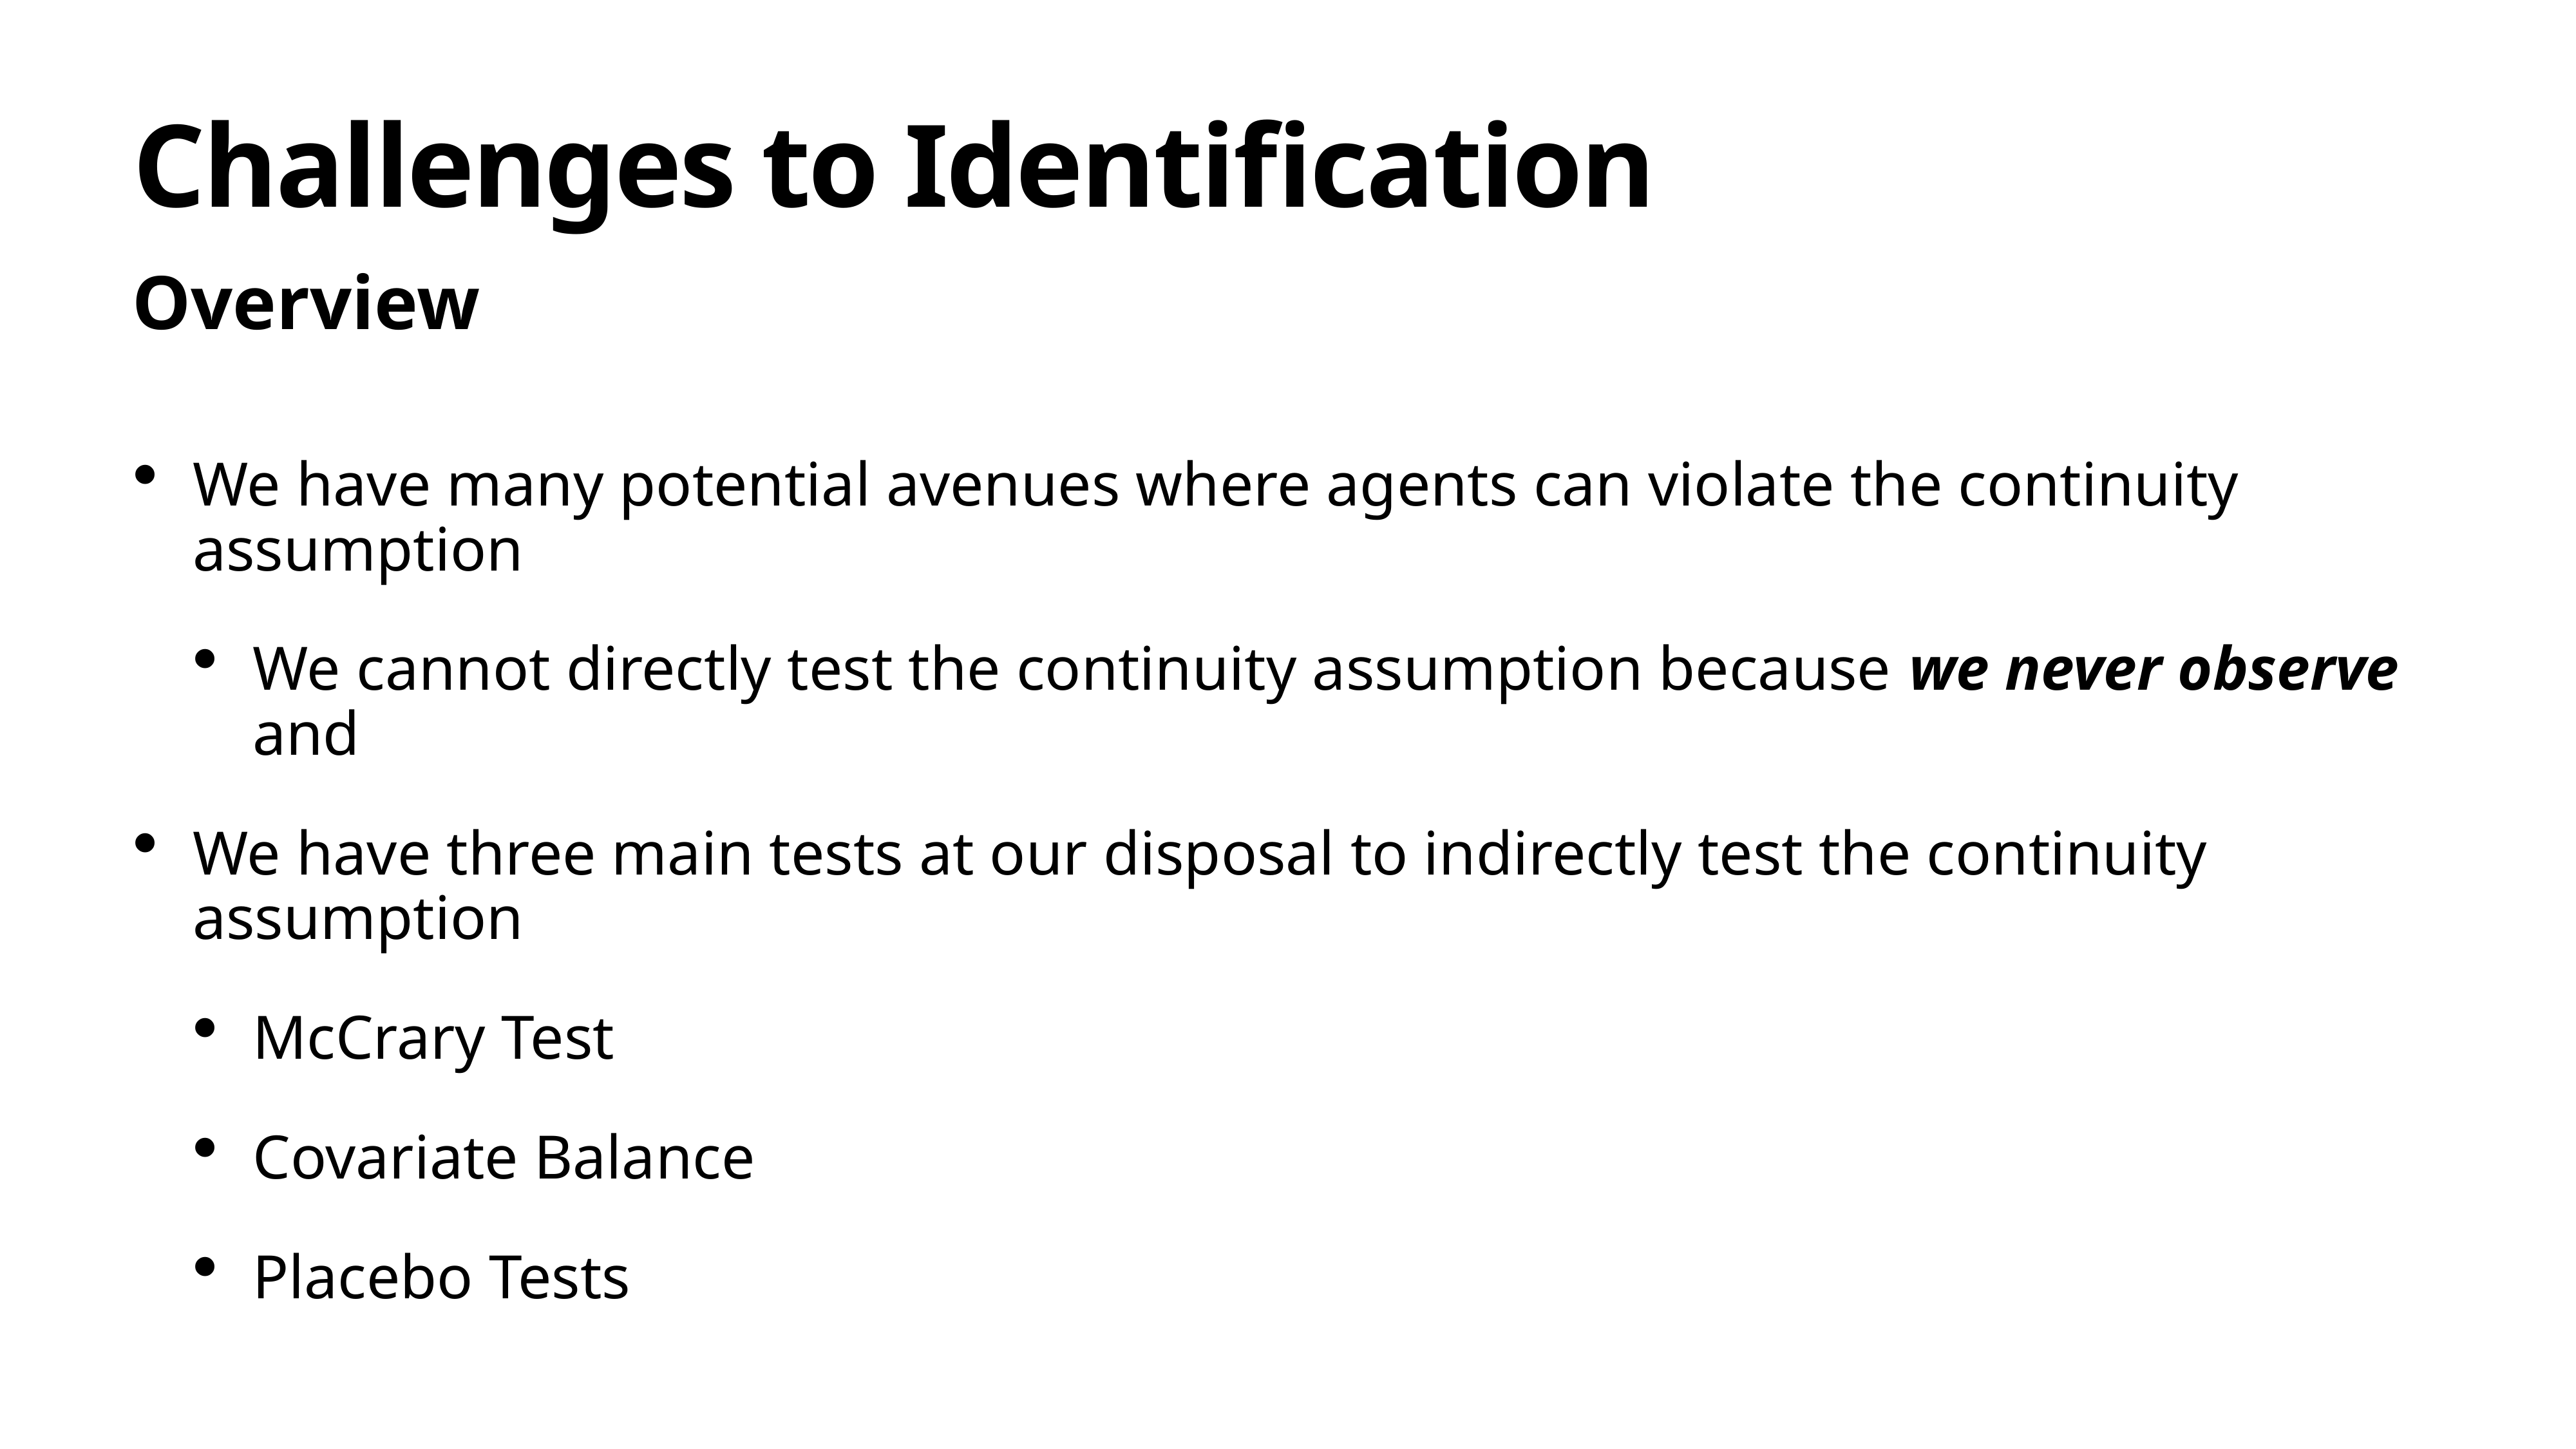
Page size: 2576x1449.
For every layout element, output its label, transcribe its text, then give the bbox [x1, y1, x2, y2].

title Challenges to Identification [127, 113, 2449, 250]
list We have many potential avenues where agents can violate the continuity assumption We cannot directly test the continuity assumption because we never observe and We have three main tests at our disposal to indirectly test the continuity assumption McCrary Test Covariate Balance Placebo Tests [127, 448, 2449, 1321]
list Overview [127, 250, 2449, 350]
